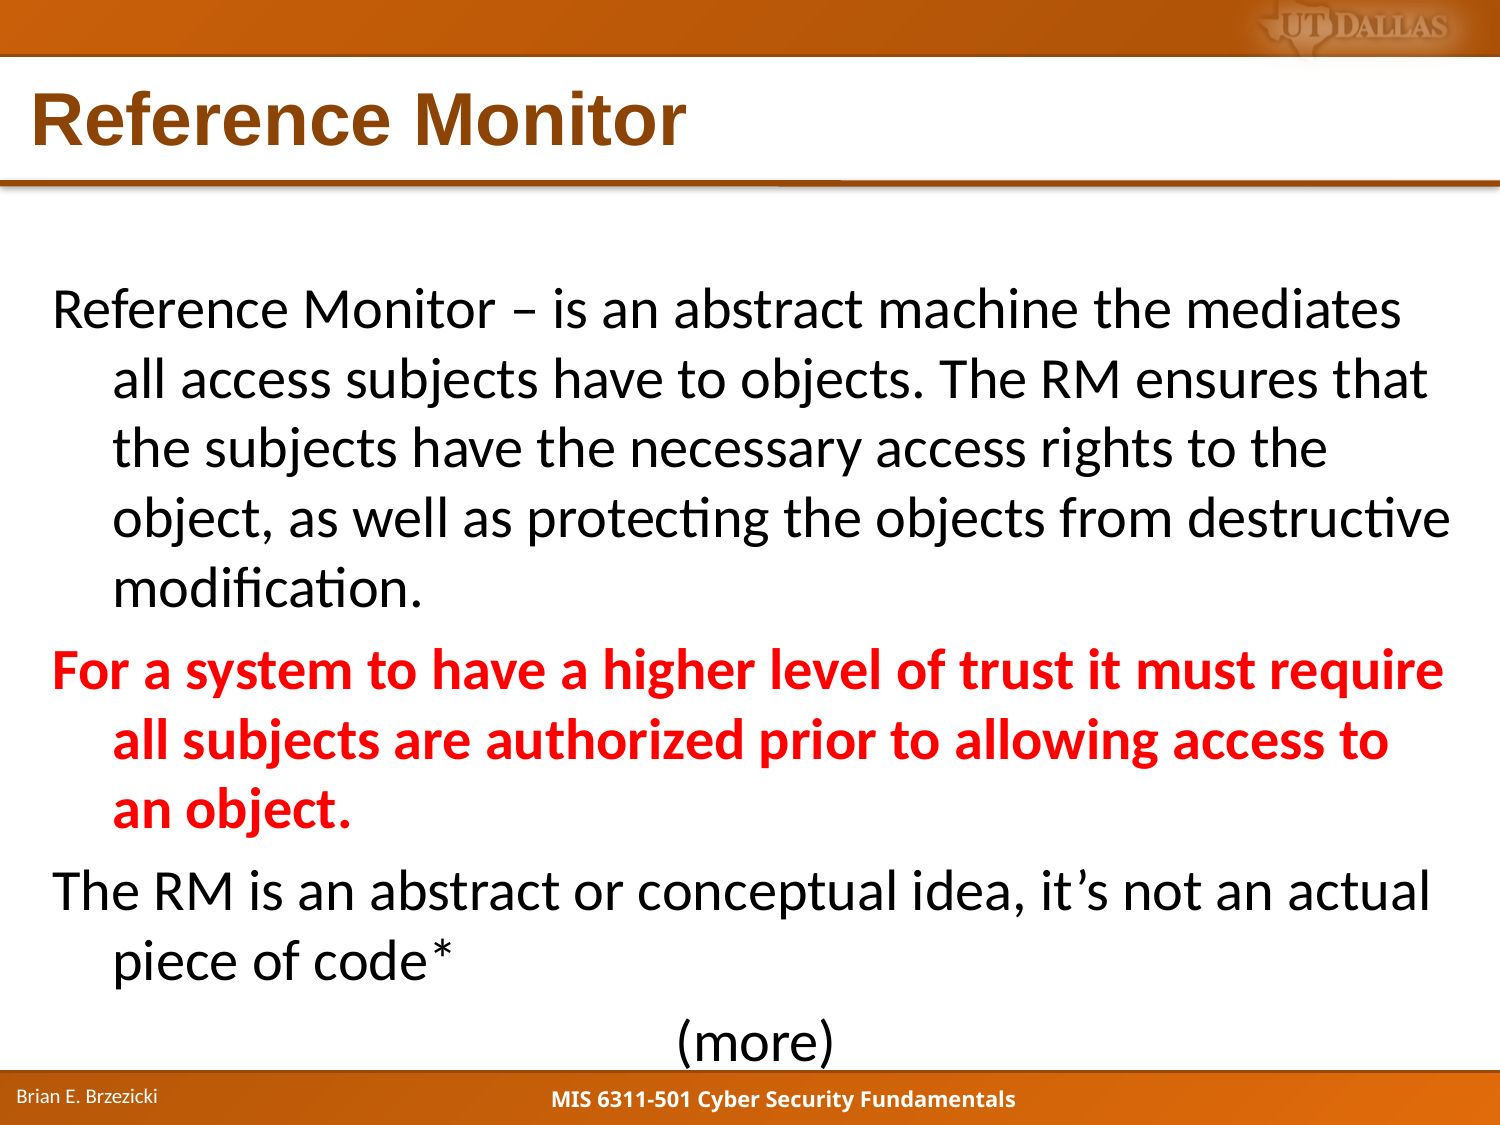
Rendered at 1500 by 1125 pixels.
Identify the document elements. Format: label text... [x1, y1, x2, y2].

title Reference Monitor [0, 64, 1500, 178]
picture [1218, 0, 1500, 64]
text_box Brian E. Brzezicki [1, 1074, 173, 1115]
list Reference Monitor – is an abstract machine the mediates all access subjects have to objects. The RM ensures that the subjects have the necessary access rights to the object, as well as protecting the objects from destructive modification. For a system to have a higher level of trust it must require all subjects are authorized prior to allowing access to an object. The RM is an abstract or conceptual idea, it’s not an actual piece of code* (more) [37, 262, 1476, 1088]
